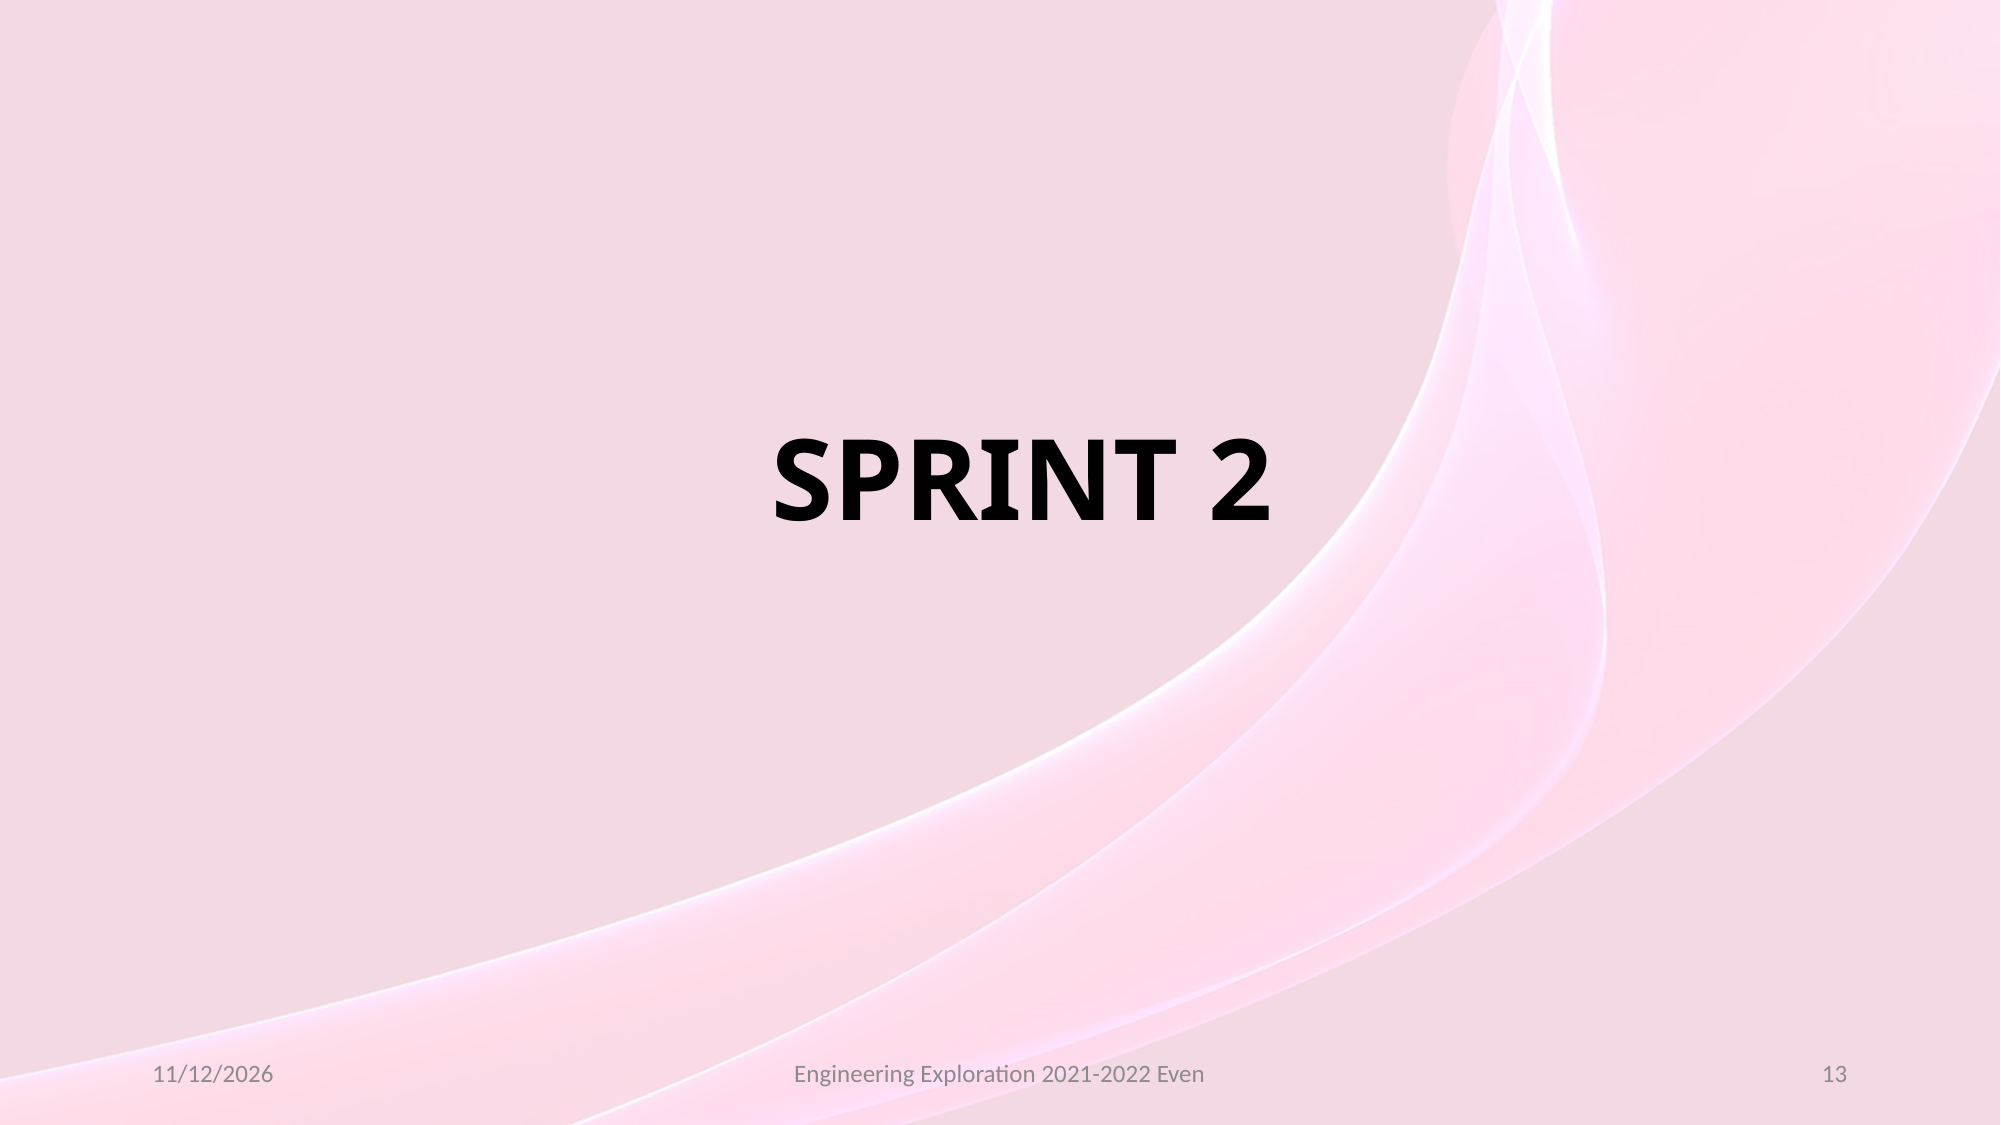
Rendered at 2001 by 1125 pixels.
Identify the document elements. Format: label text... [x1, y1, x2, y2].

slide_number 13 [1412, 1042, 1863, 1103]
title SPRINT 2 [159, 375, 1885, 593]
footer Engineering Exploration 2021-2022 Even [662, 1042, 1338, 1103]
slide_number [137, 1042, 588, 1103]
